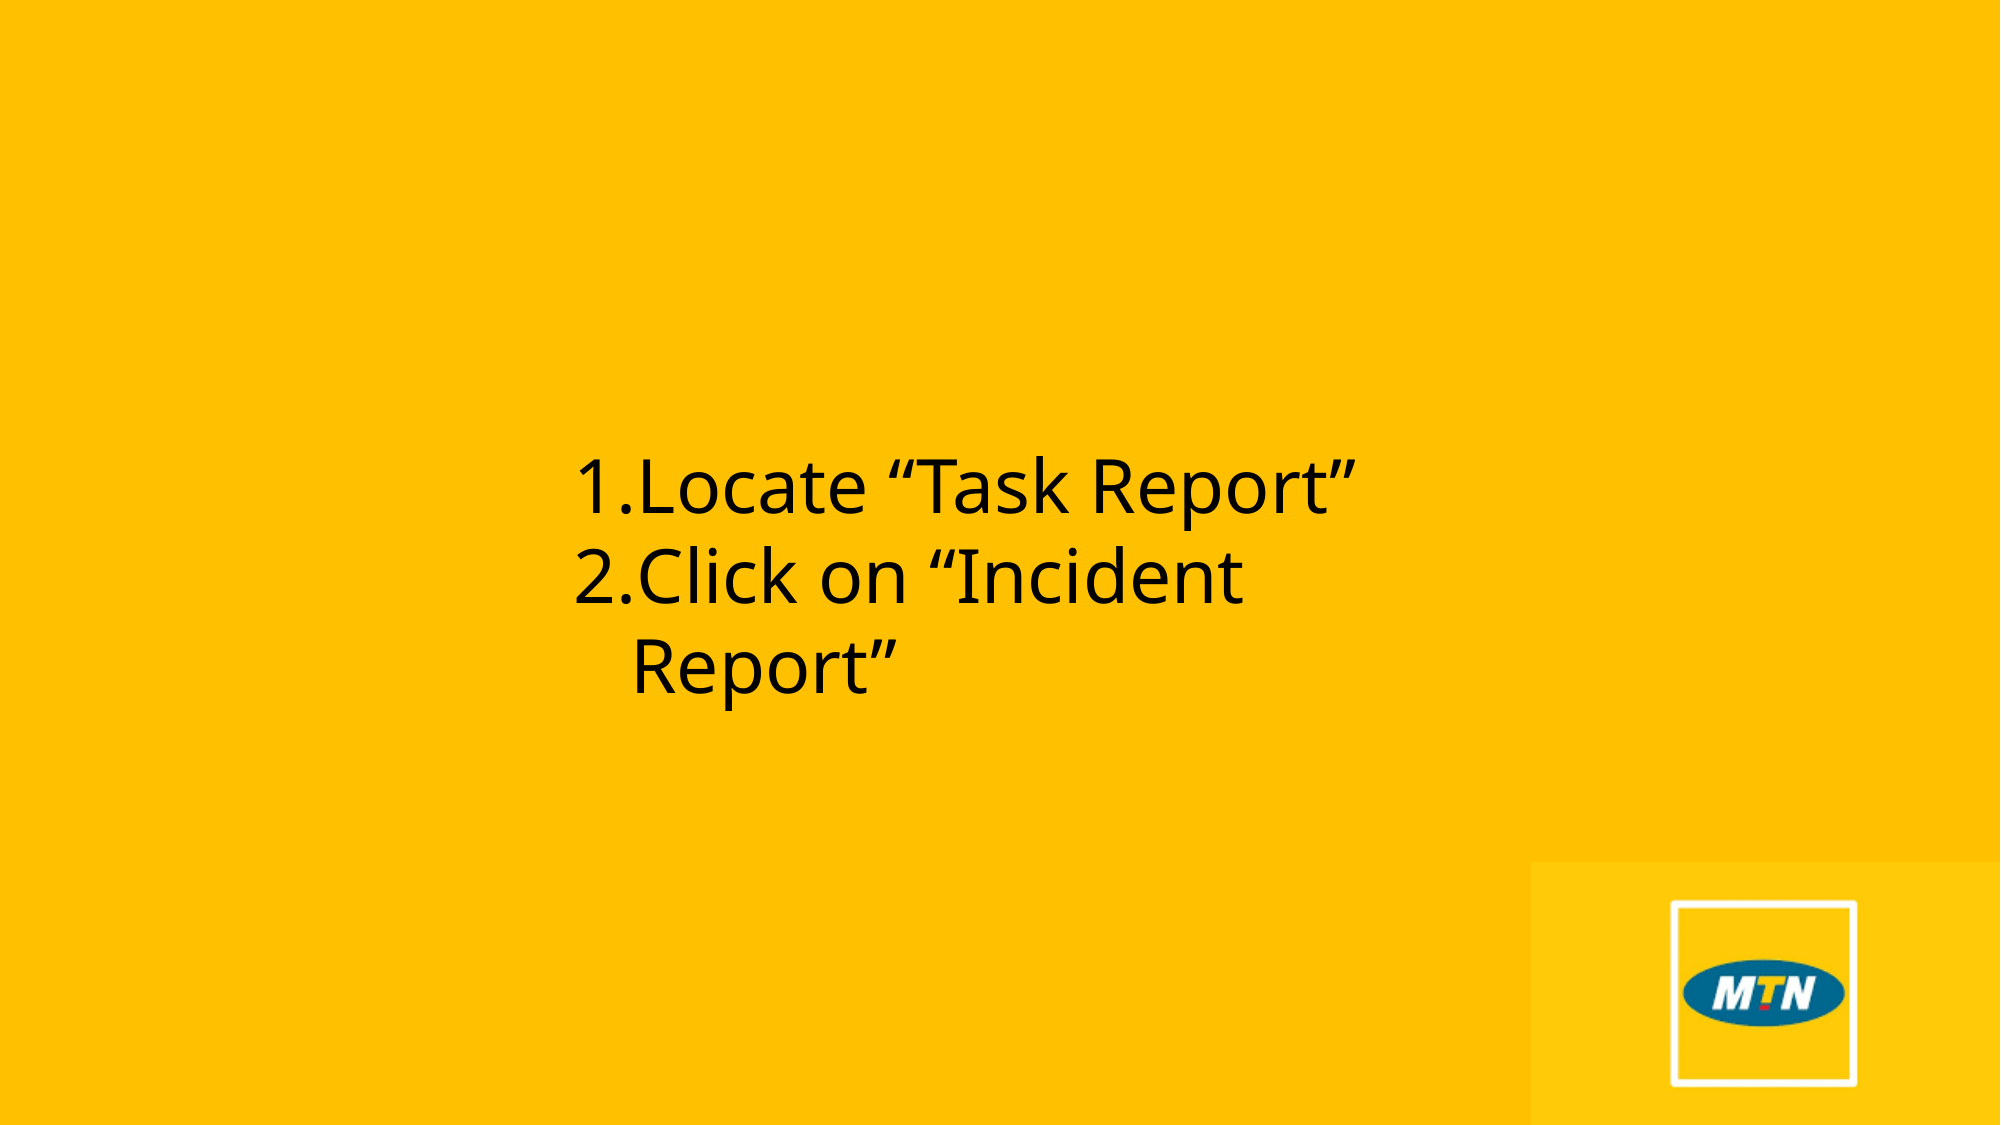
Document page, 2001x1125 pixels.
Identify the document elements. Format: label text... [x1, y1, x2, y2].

picture [1530, 862, 2000, 1125]
text_box Locate “Task Report” Click on “Incident Report” [558, 430, 1496, 716]
